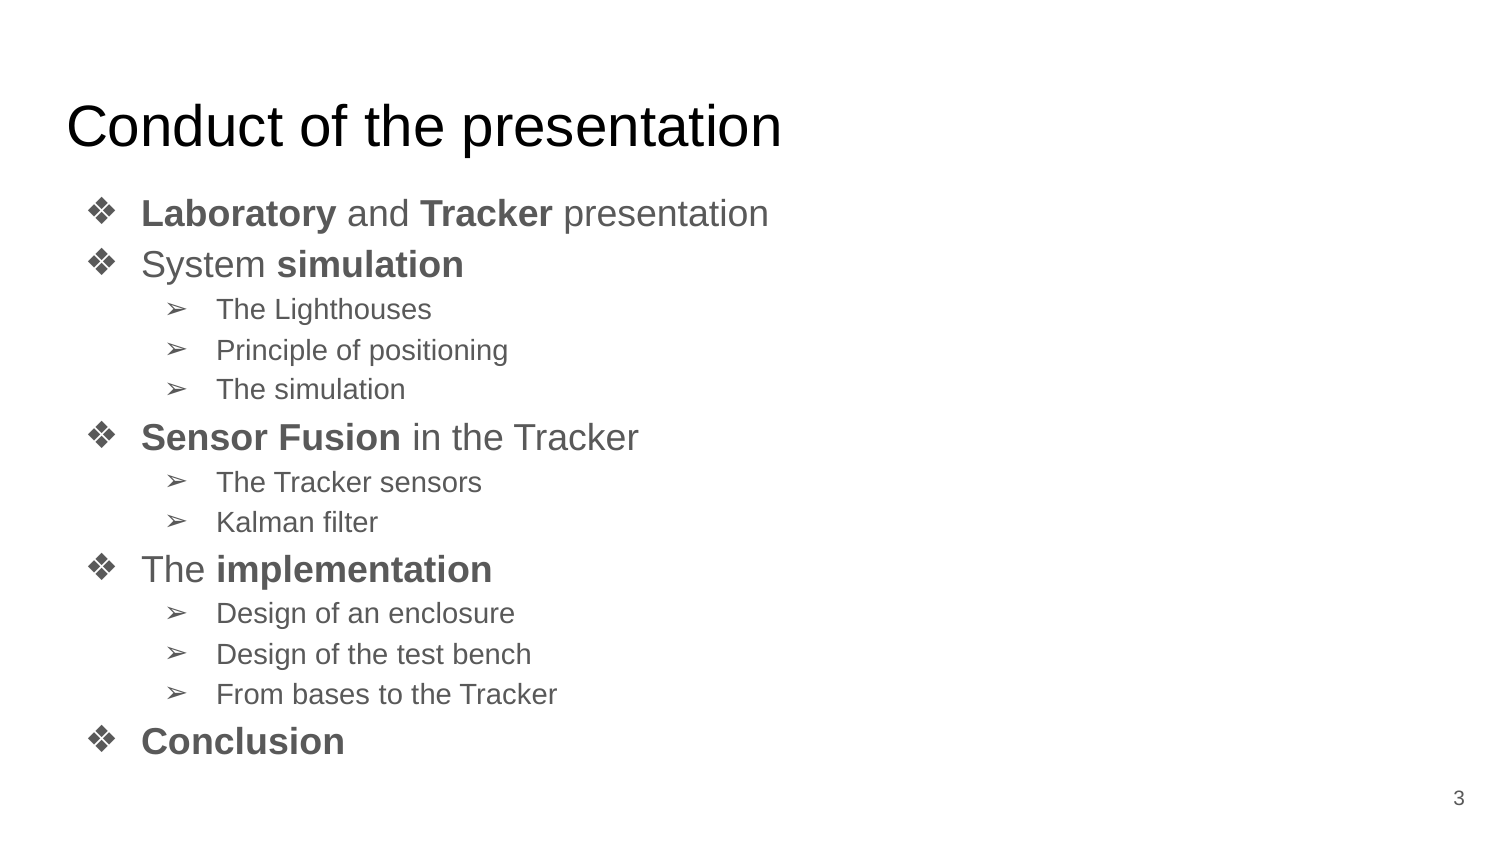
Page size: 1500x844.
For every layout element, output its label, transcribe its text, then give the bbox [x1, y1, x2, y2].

list Laboratory and Tracker presentation System simulation The Lighthouses Principle of positioning The simulation Sensor Fusion in the Tracker The Tracker sensors Kalman filter The implementation Design of an enclosure Design of the test bench From bases to the Tracker Conclusion [51, 166, 1449, 802]
slide_number ‹#› [1389, 764, 1480, 830]
title Conduct of the presentation [51, 72, 1449, 166]
